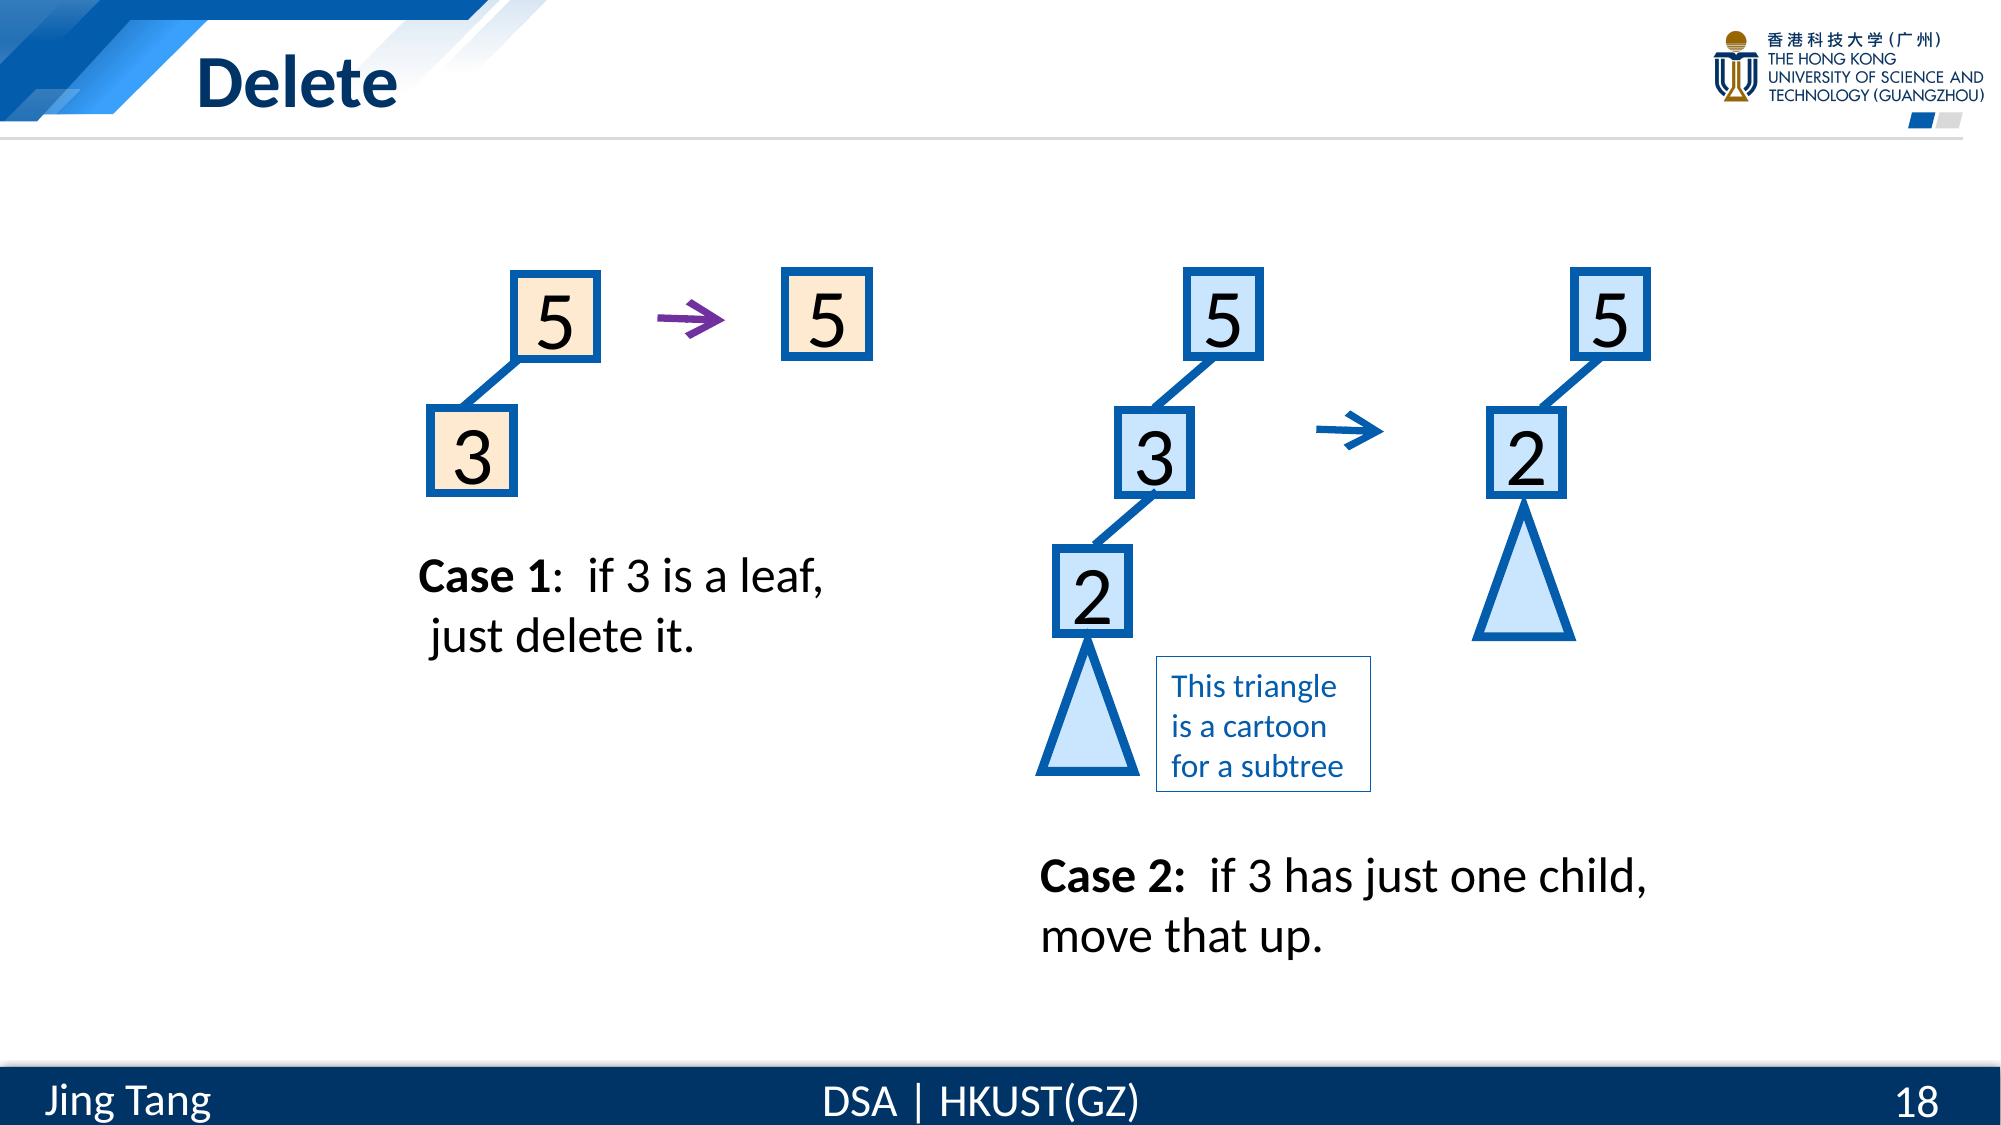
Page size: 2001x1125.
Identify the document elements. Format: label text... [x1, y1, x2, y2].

slide_number 18 [1878, 1068, 2000, 1125]
text_box 5 [513, 273, 598, 360]
text_box Case 1: if 3 is a leaf, just delete it. [403, 535, 896, 670]
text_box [657, 317, 726, 321]
picture [1714, 31, 1984, 102]
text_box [459, 356, 522, 411]
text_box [1025, 271, 1684, 972]
title Delete [181, 25, 1714, 130]
text_box 3 [429, 407, 515, 494]
text_box 5 [784, 271, 870, 357]
